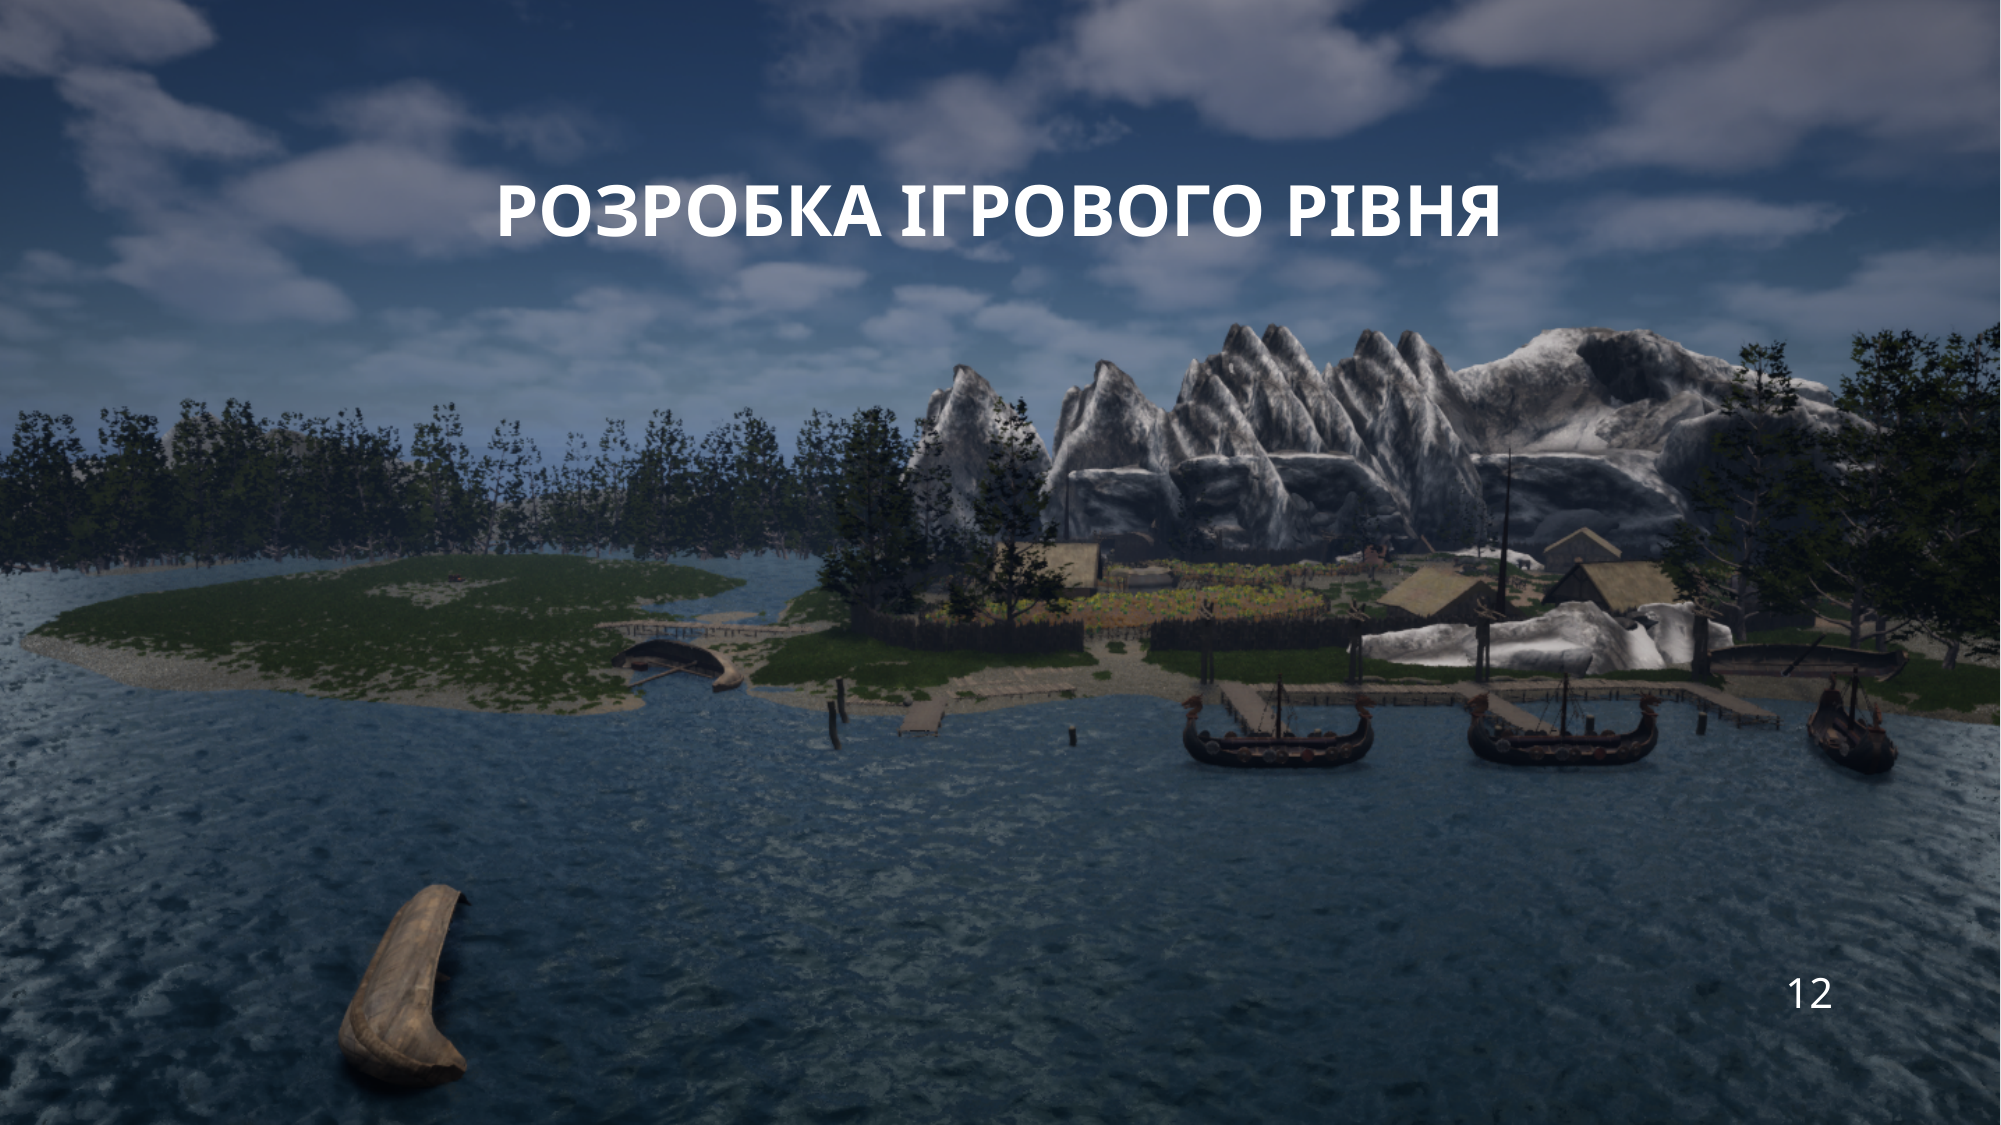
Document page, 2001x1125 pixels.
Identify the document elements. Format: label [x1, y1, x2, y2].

list [0, 0, 2000, 1125]
